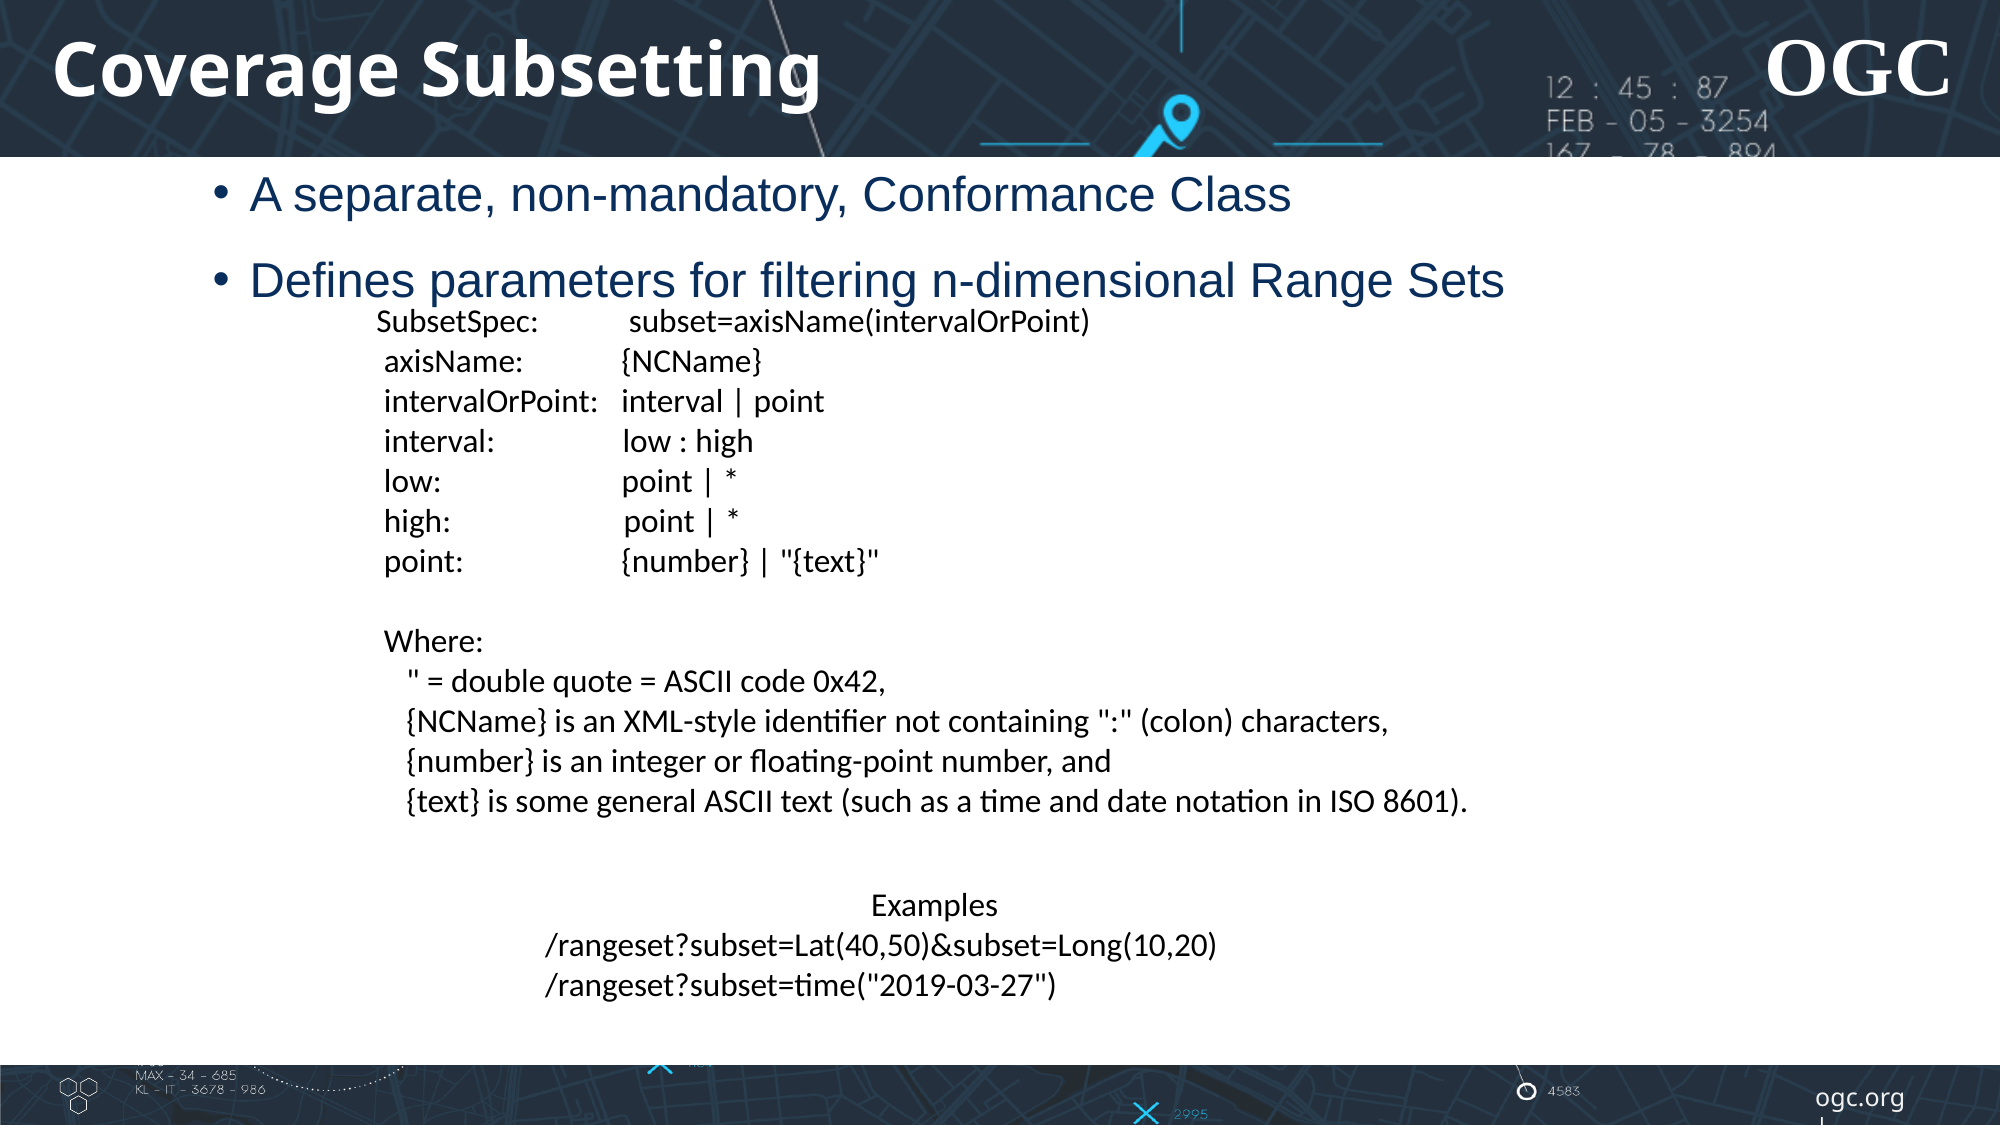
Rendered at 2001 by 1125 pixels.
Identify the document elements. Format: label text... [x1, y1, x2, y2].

text_box Examples /rangeset?subset=Lat(40,50)&subset=Long(10,20) /rangeset?subset=time("2019-03-27") [530, 876, 1339, 1011]
text_box SubsetSpec: subset=axisName(intervalOrPoint) axisName: {NCName} intervalOrPoint: interval | point interval: low : high low: point | * high: point | * point: {number} | "{text}" Where: " = double quote = ASCII code 0x42, {NCName} is an XML-style identifier not containing ":" (colon) characters, {number} is an integer or floating-point number, and {text} is some general ASCII text (such as a time and date notation in ISO 8601). [361, 292, 1716, 827]
picture [51, 1069, 106, 1123]
list A separate, non-mandatory, Conformance Class Defines parameters for filtering n-dimensional Range Sets [197, 154, 1902, 316]
title Coverage Subsetting [36, 9, 1762, 135]
